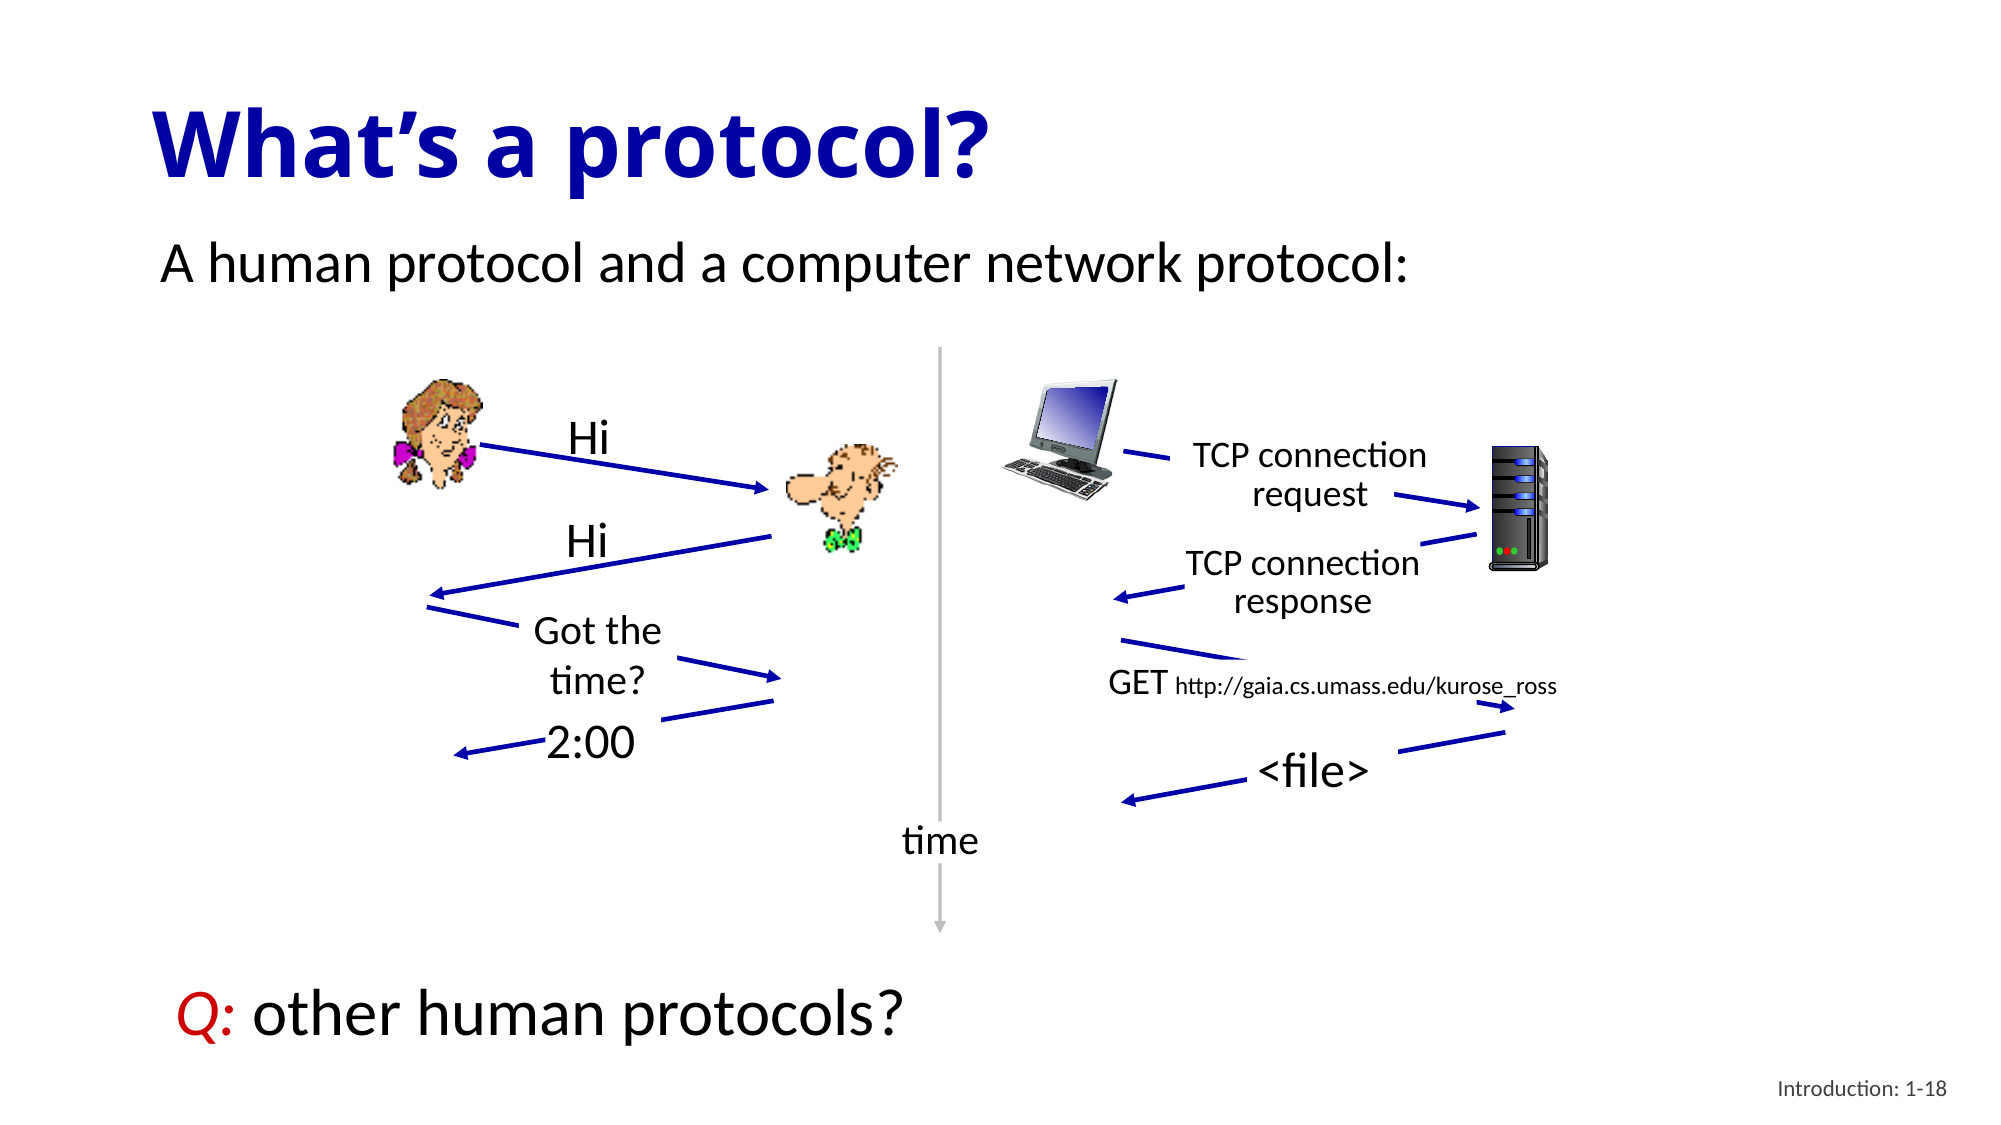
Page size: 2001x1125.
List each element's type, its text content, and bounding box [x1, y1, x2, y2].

text_box A human protocol and a computer network protocol: [145, 224, 1483, 338]
text_box [933, 871, 947, 934]
slide_number Introduction: 1-18 [1512, 1056, 1963, 1117]
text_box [974, 373, 1122, 510]
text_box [1093, 640, 1574, 710]
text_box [453, 700, 774, 778]
text_box Q: other human protocols? [160, 961, 1065, 1050]
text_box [886, 805, 1005, 871]
picture [390, 379, 483, 494]
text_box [1121, 729, 1506, 806]
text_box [426, 595, 782, 712]
picture [786, 444, 898, 558]
title What’s a protocol? [137, 74, 1863, 221]
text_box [429, 499, 772, 595]
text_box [1113, 534, 1477, 631]
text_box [479, 397, 769, 490]
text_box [1123, 429, 1481, 523]
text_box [1489, 446, 1548, 571]
